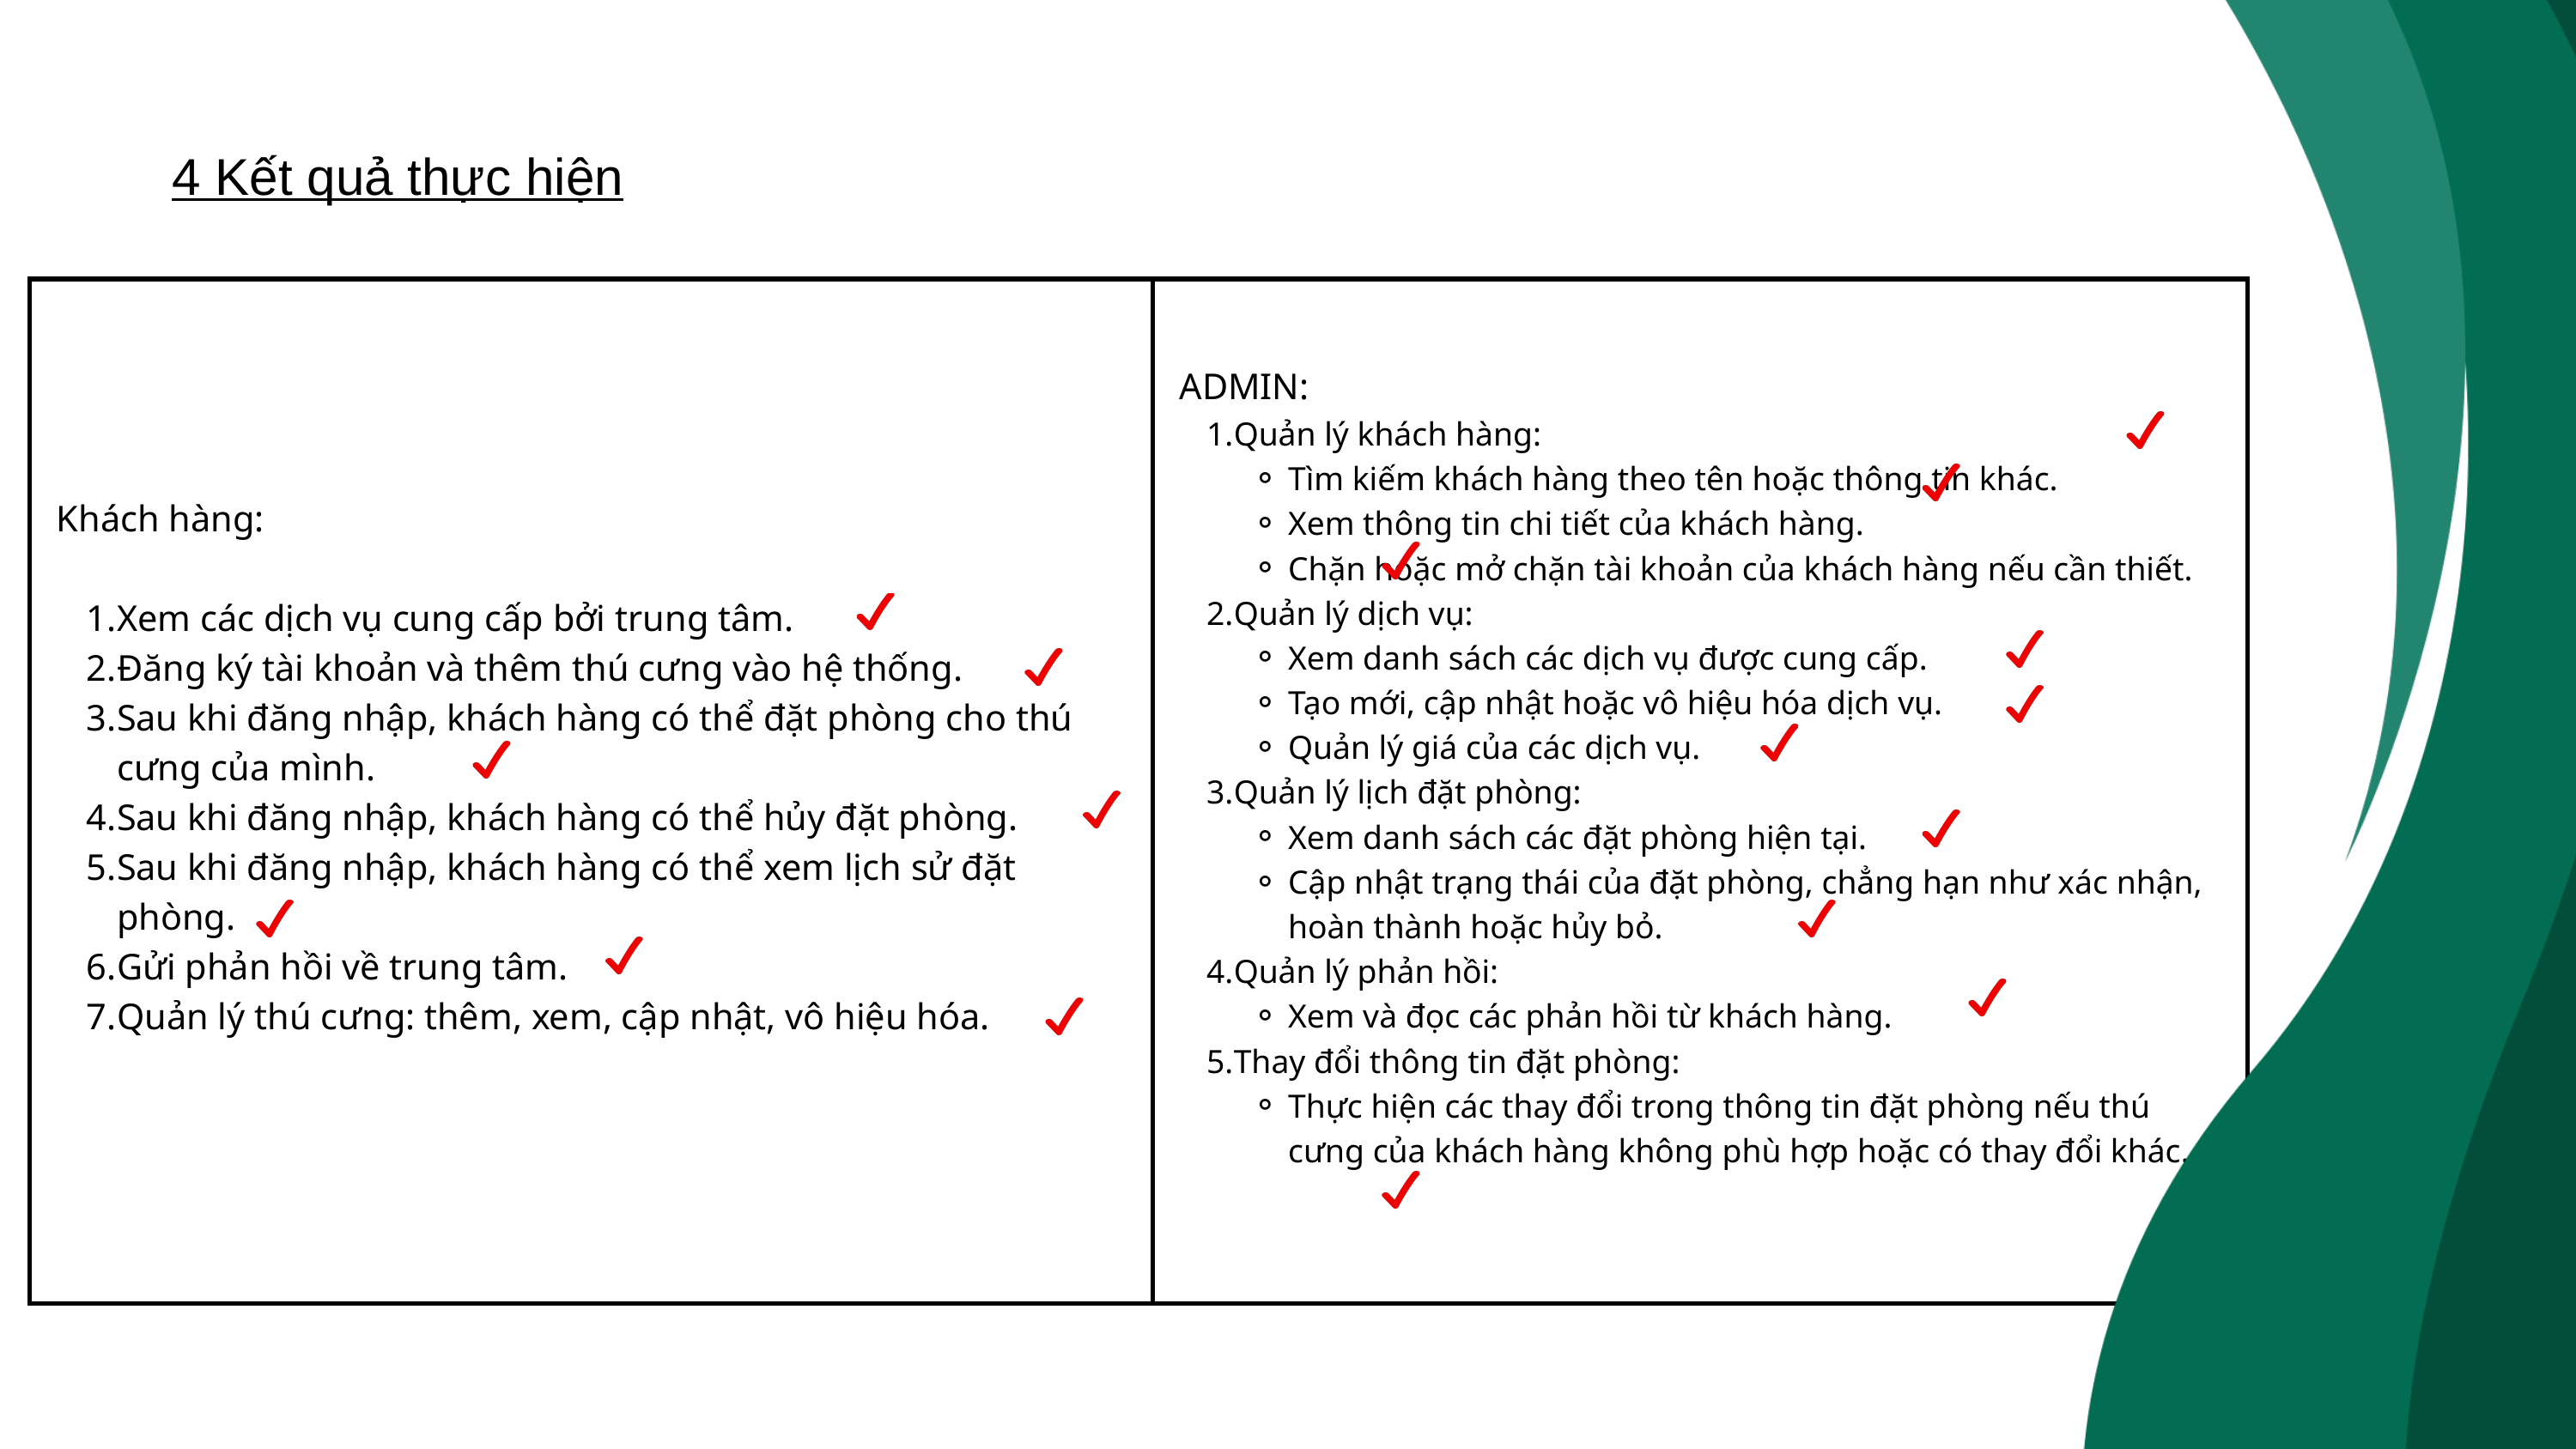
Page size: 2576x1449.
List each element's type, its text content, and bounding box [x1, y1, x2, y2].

text_box [1798, 900, 1836, 937]
text_box 4 Kết quả thực hiện [172, 143, 1735, 206]
text_box [1968, 979, 2007, 1016]
text_box [1922, 809, 1960, 847]
text_box [2006, 685, 2044, 723]
text_box [1045, 997, 1084, 1035]
text_box [1382, 1171, 1420, 1209]
text_box [1083, 791, 1121, 828]
text_box [1922, 464, 1960, 501]
text_box [856, 593, 895, 631]
text_box [256, 900, 294, 937]
text_box [1959, 0, 2576, 1449]
text_box [472, 741, 511, 779]
text_box [605, 937, 643, 974]
text_box [2126, 411, 2165, 449]
text_box [1382, 542, 1420, 579]
table_header ADMIN: Quản lý khách hàng: Tìm kiếm khách hàng theo tên hoặc thông tin khác. Xem thông tin chi tiết của khách hàng. Chặn hoặc mở chặn tài khoản của khách hàng nếu cần thiết. Quản lý dịch vụ: Xem danh sách các dịch vụ được cung cấp. Tạo mới, cập nhật hoặc vô hiệu hóa dịch vụ. Quản lý giá của các dịch vụ. Quản lý lịch đặt phòng: Xem danh sách các đặt phòng hiện tại. Cập nhật trạng thái của đặt phòng, chẳng hạn như xác nhận, hoàn thành hoặc hủy bỏ. Quản lý phản hồi: Xem và đọc các phản hồi từ khách hàng. Thay đổi thông tin đặt phòng: Thực hiện các thay đổi trong thông tin đặt phòng nếu thú cưng của khách hàng không phù hợp hoặc có thay đổi khác. [1155, 282, 1959, 1301]
text_box [2006, 630, 2044, 668]
table_header Khách hàng: Xem các dịch vụ cung cấp bởi trung tâm. Đăng ký tài khoản và thêm thú cưng vào hệ thống. Sau khi đăng nhập, khách hàng có thể đặt phòng cho thú cưng của mình. Sau khi đăng nhập, khách hàng có thể hủy đặt phòng. Sau khi đăng nhập, khách hàng có thể xem lịch sử đặt phòng. Gửi phản hồi về trung tâm. Quản lý thú cưng: thêm, xem, cập nhật, vô hiệu hóa. [32, 282, 1151, 1301]
text_box [1760, 724, 1799, 761]
text_box [1024, 648, 1063, 686]
